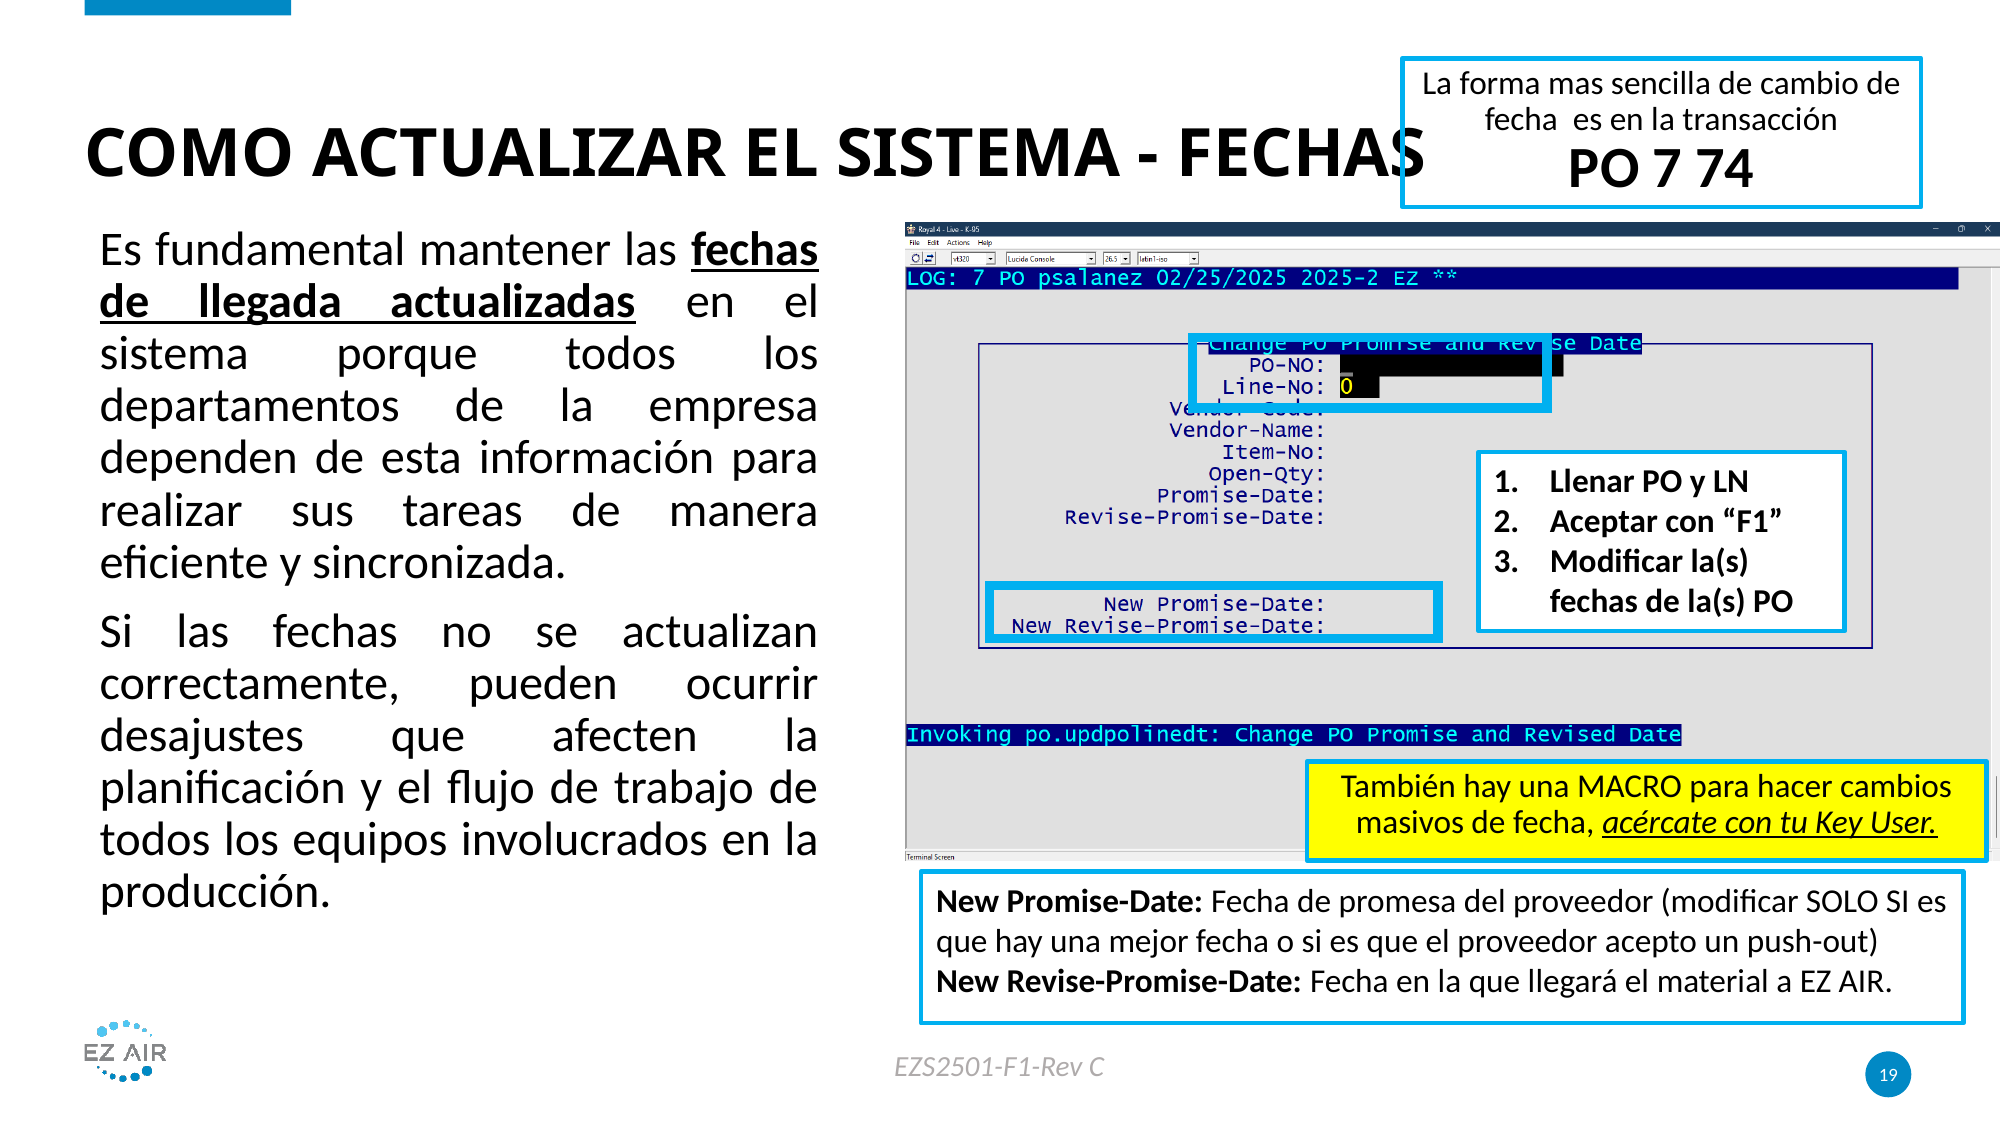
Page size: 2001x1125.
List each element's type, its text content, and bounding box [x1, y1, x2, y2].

text_box New Promise-Date: Fecha de promesa del proveedor (modificar SOLO SI es que hay una mejor fecha o si es que el proveedor acepto un push-out) New Revise-Promise-Date: Fecha en la que llegará el material a EZ AIR. [921, 871, 1964, 1024]
picture [905, 222, 2000, 861]
title Como ACTUALIZAR EL SISTEMA - Fechas [84, 40, 1914, 192]
slide_number 19 [1864, 1058, 1913, 1090]
picture [1310, 765, 1983, 857]
text_box La forma mas sencilla de cambio de fecha es en la transacción PO 7 74 [1402, 58, 1921, 207]
picture [84, 1020, 166, 1082]
list Es fundamental mantener las fechas de llegada actualizadas en el sistema porque todos los departamentos de la empresa dependen de esta información para realizar sus tareas de manera eficiente y sincronizada. Si las fechas no se actualizan correctamente, pueden ocurrir desajustes que afecten la planificación y el flujo de trabajo de todos los equipos involucrados en la producción. [84, 216, 834, 931]
